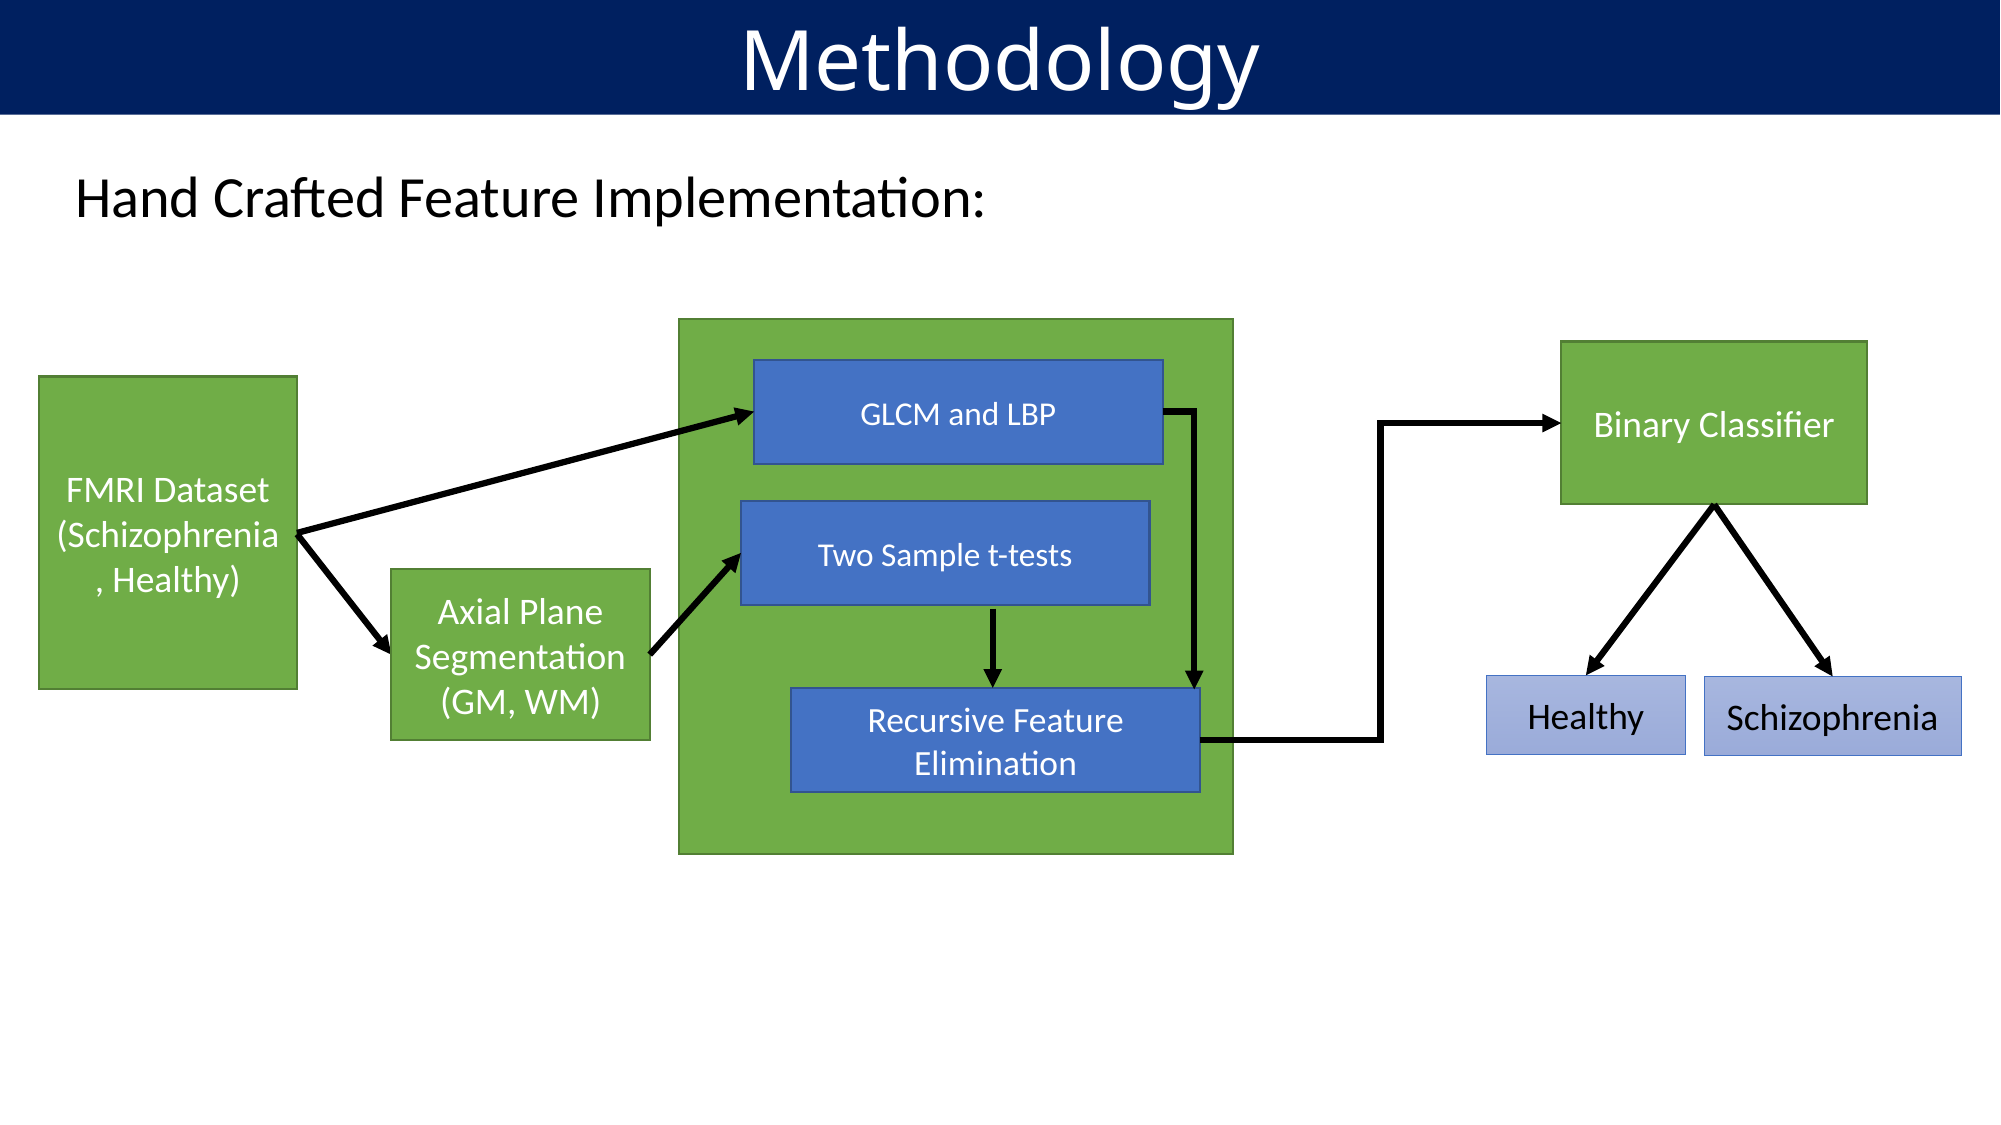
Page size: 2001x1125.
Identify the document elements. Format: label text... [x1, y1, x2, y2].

text_box Schizophrenia [1704, 676, 1962, 756]
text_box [297, 411, 754, 533]
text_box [1714, 504, 1833, 677]
text_box Axial Plane Segmentation (GM, WM) [390, 568, 651, 741]
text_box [649, 552, 741, 655]
text_box GLCM and LBP [753, 359, 1164, 465]
text_box Methodology [0, 0, 2000, 115]
text_box [678, 465, 1234, 855]
text_box [678, 318, 1234, 670]
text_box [1162, 411, 1195, 690]
text_box Recursive Feature Elimination [790, 687, 1201, 793]
text_box Hand Crafted Feature Implementation: [60, 152, 1097, 237]
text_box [1199, 423, 1562, 740]
text_box Binary Classifier [1560, 340, 1868, 505]
text_box Healthy [1486, 675, 1686, 755]
text_box FMRI Dataset (Schizophrenia, Healthy) [38, 375, 298, 690]
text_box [297, 534, 392, 655]
text_box Two Sample t-tests [740, 500, 1151, 606]
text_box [1585, 504, 1715, 676]
